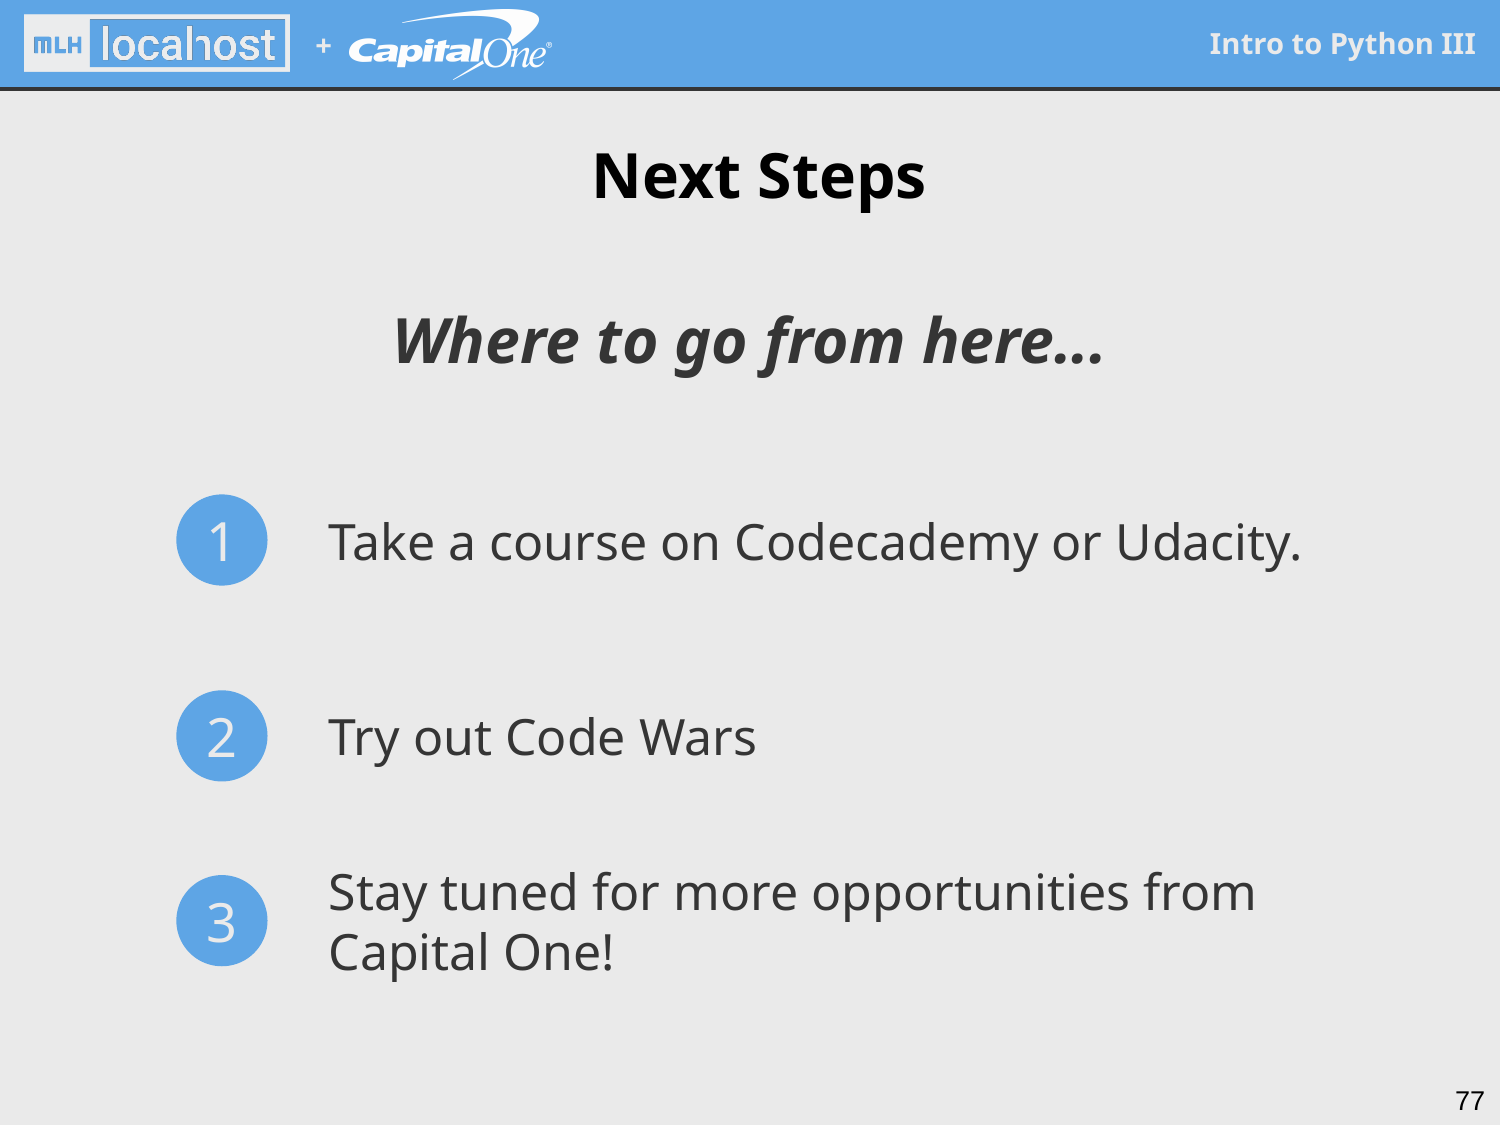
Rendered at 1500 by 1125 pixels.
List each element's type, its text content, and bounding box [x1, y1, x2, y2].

picture [349, 9, 552, 80]
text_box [176, 858, 1413, 983]
title Next Steps [36, 106, 1484, 242]
picture [24, 14, 290, 72]
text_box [176, 449, 1474, 631]
text_box Where to go from here... [26, 254, 1474, 423]
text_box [176, 673, 1426, 798]
